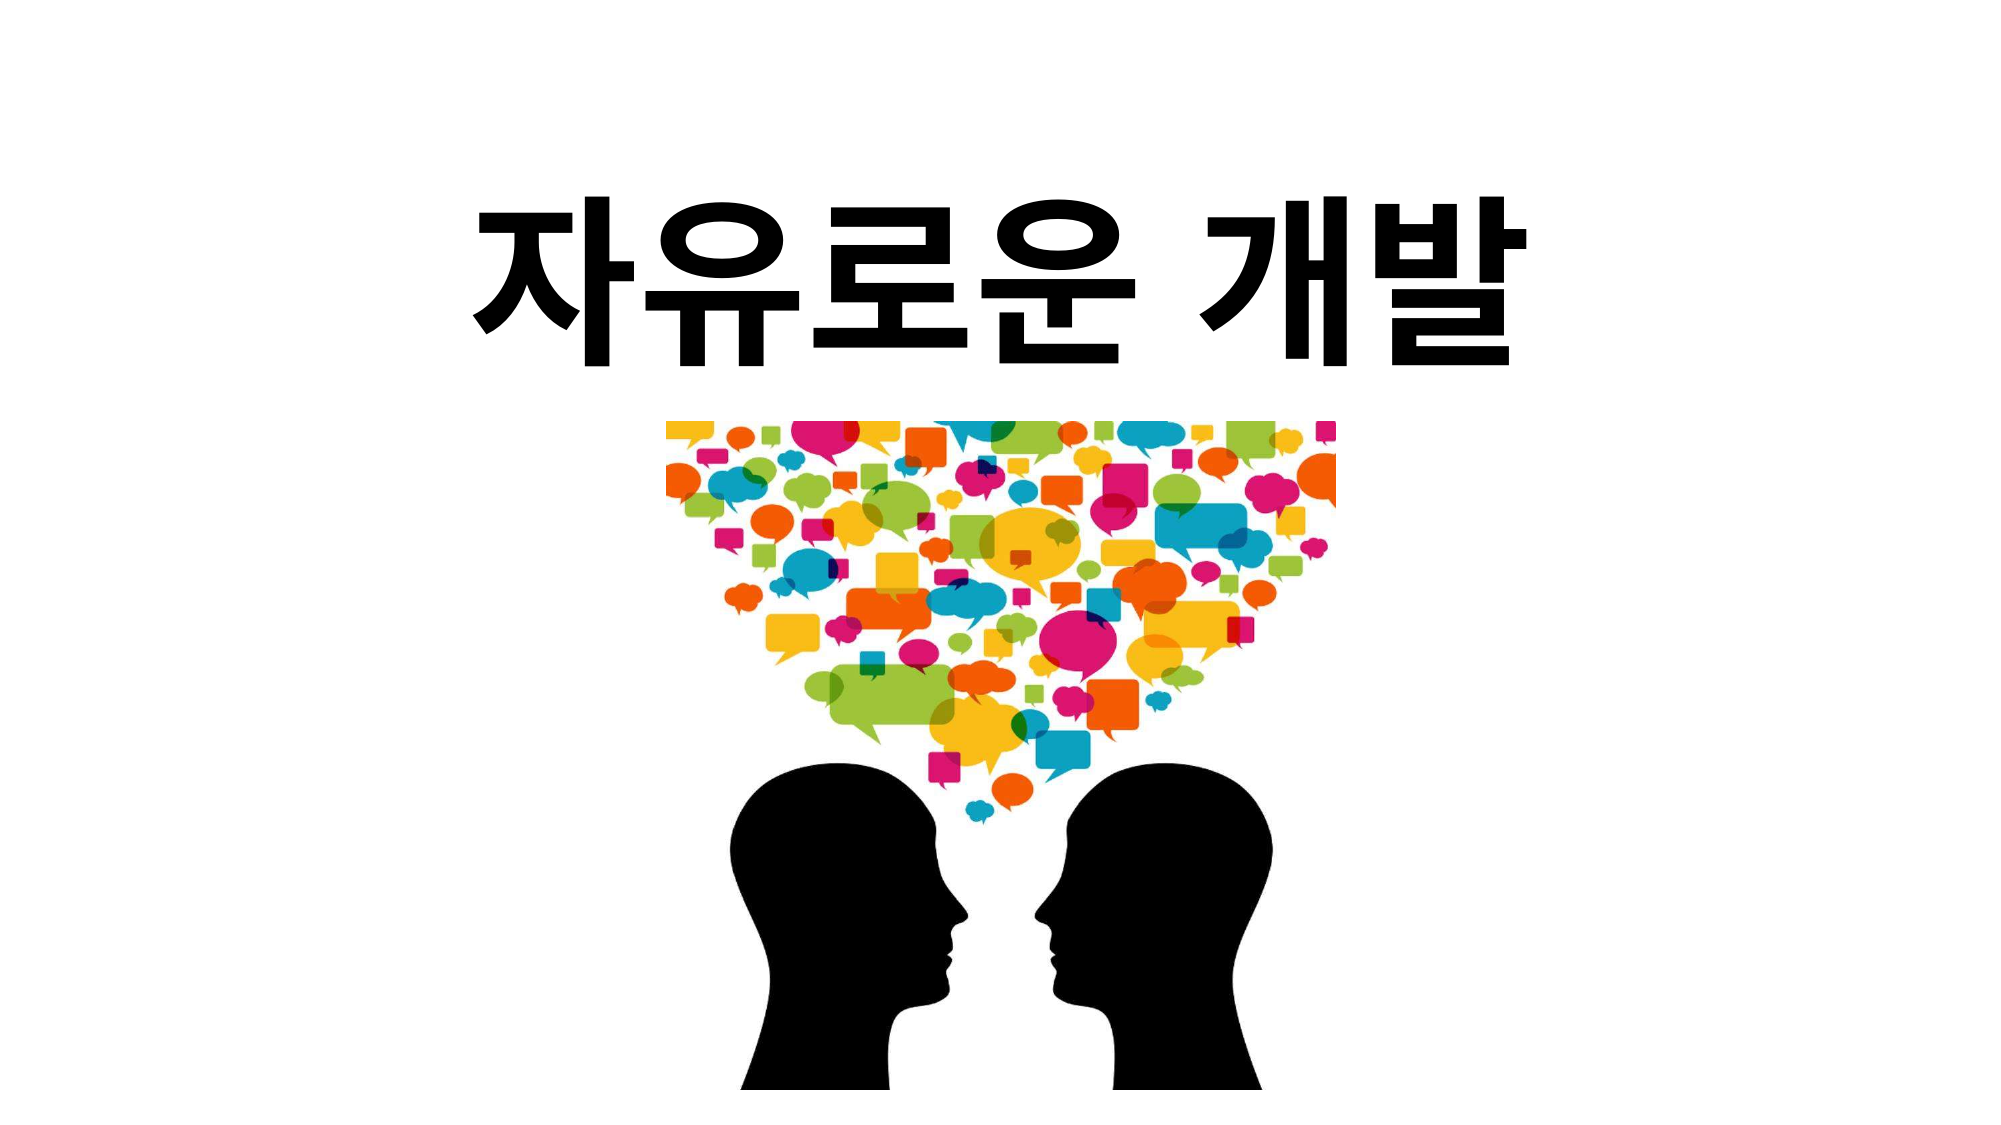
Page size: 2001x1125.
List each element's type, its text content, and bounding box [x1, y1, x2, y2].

text_box 자유로운 개발 [455, 159, 1547, 395]
picture [666, 421, 1336, 1090]
